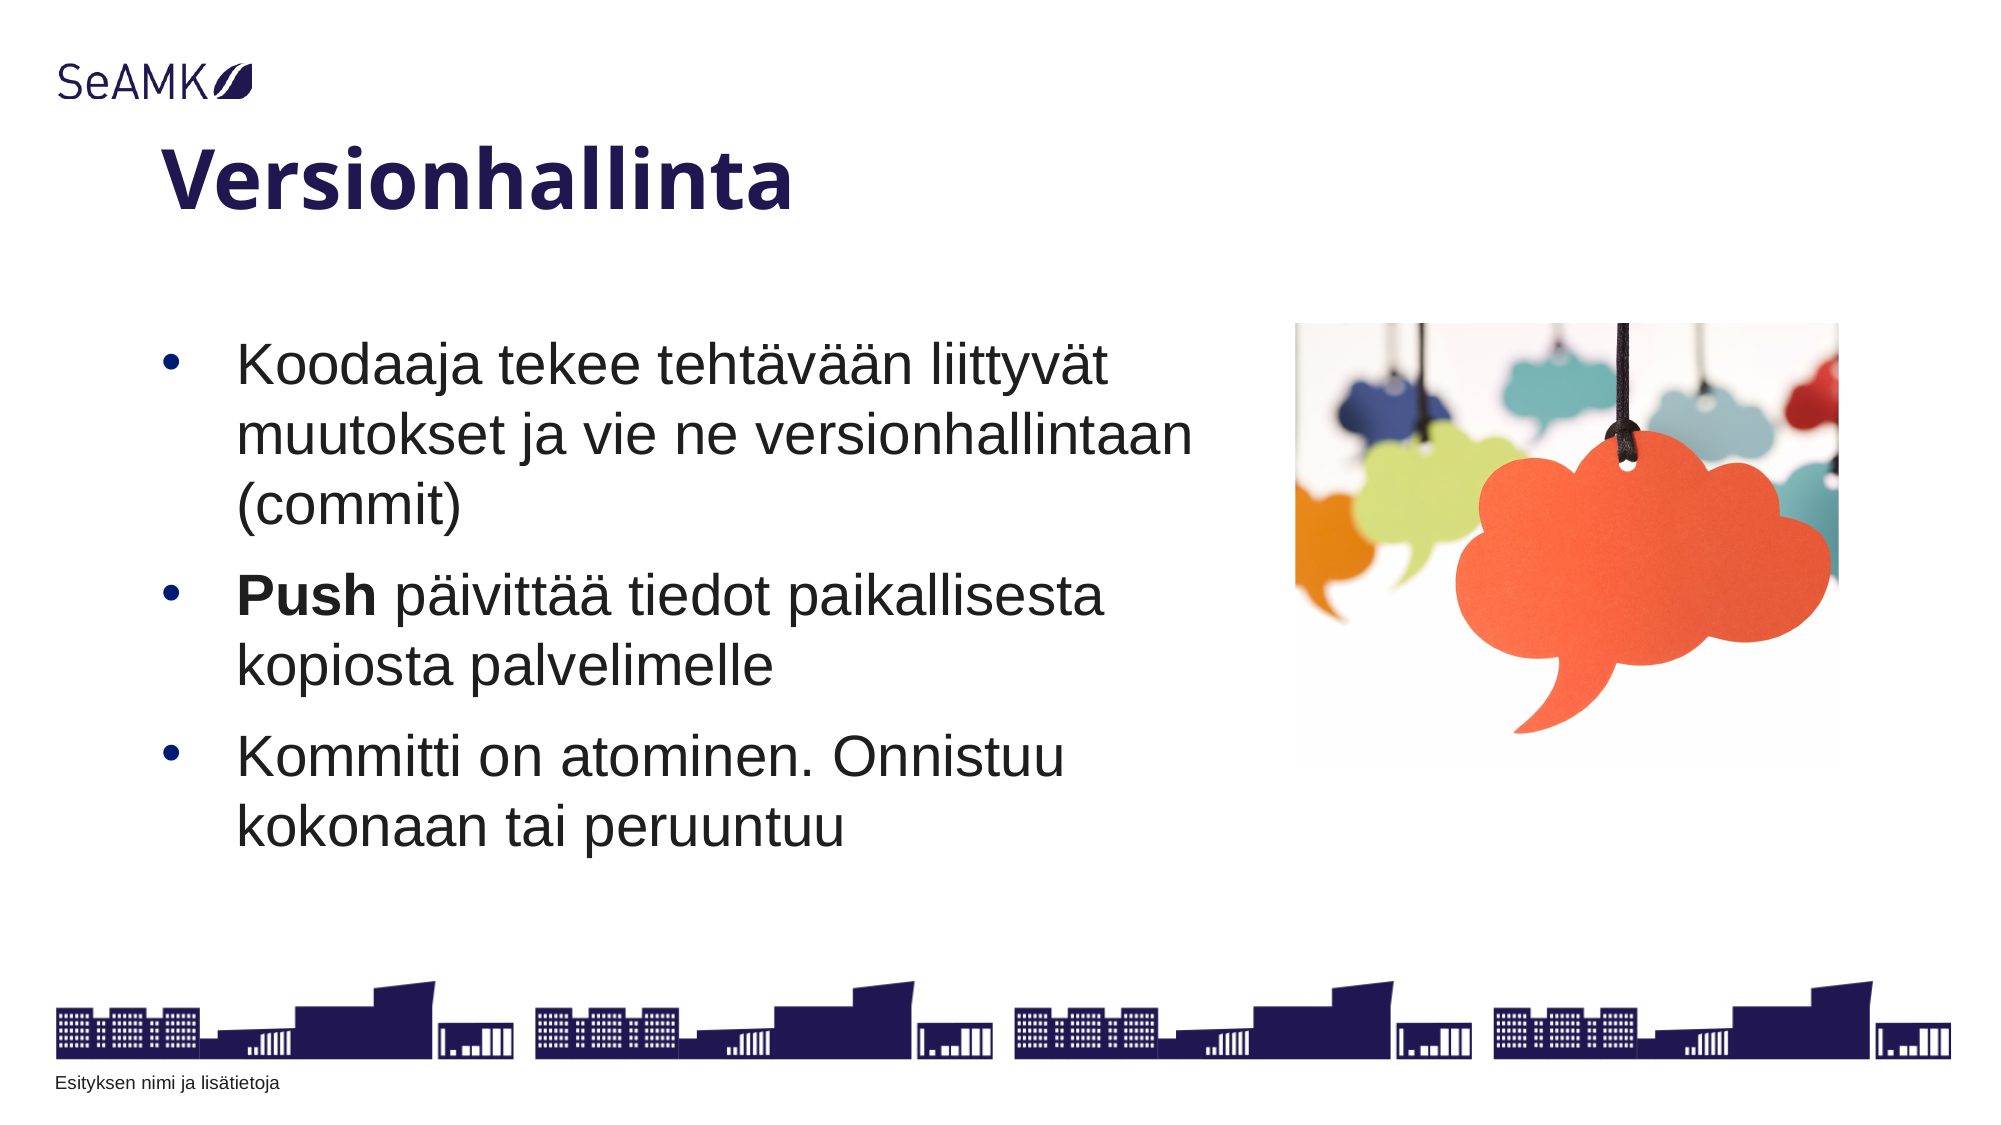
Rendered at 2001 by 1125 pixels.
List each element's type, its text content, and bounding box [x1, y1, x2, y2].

footer Esityksen nimi ja lisätietoja [55, 1070, 788, 1094]
picture [0, 0, 2000, 1125]
title Versionhallinta [161, 137, 1839, 278]
list Koodaaja tekee tehtävään liittyvät muutokset ja vie ne versionhallintaan (commit) Push päivittää tiedot paikallisesta kopiosta palvelimelle Kommitti on atominen. Onnistuu kokonaan tai peruuntuu [161, 326, 1237, 938]
